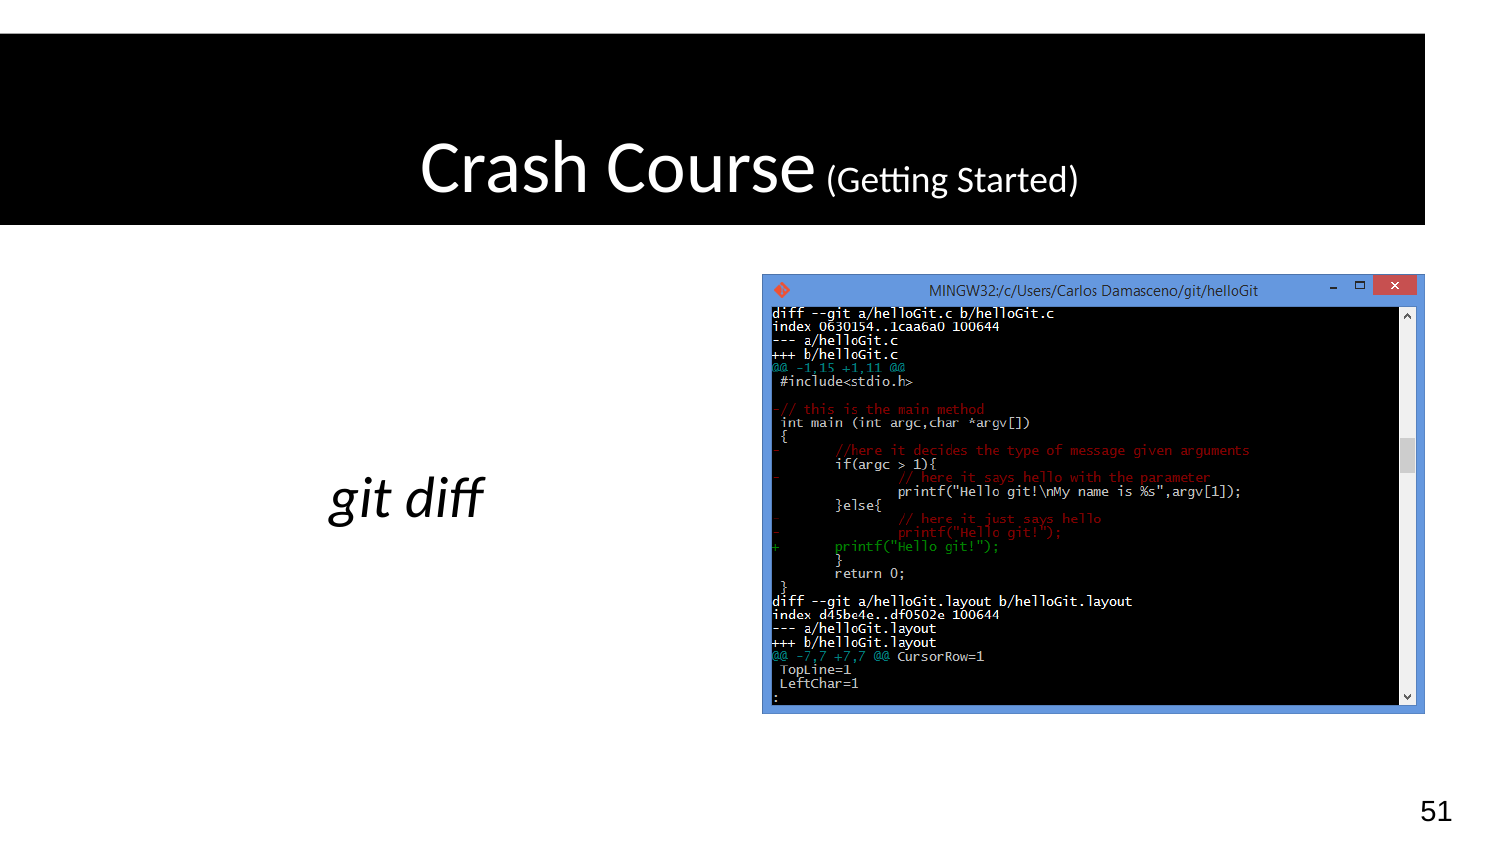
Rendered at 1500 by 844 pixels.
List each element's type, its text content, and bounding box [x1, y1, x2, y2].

list git diff [75, 234, 738, 754]
title Crash Course (Getting Started) [75, 33, 1425, 223]
picture [762, 273, 1426, 714]
